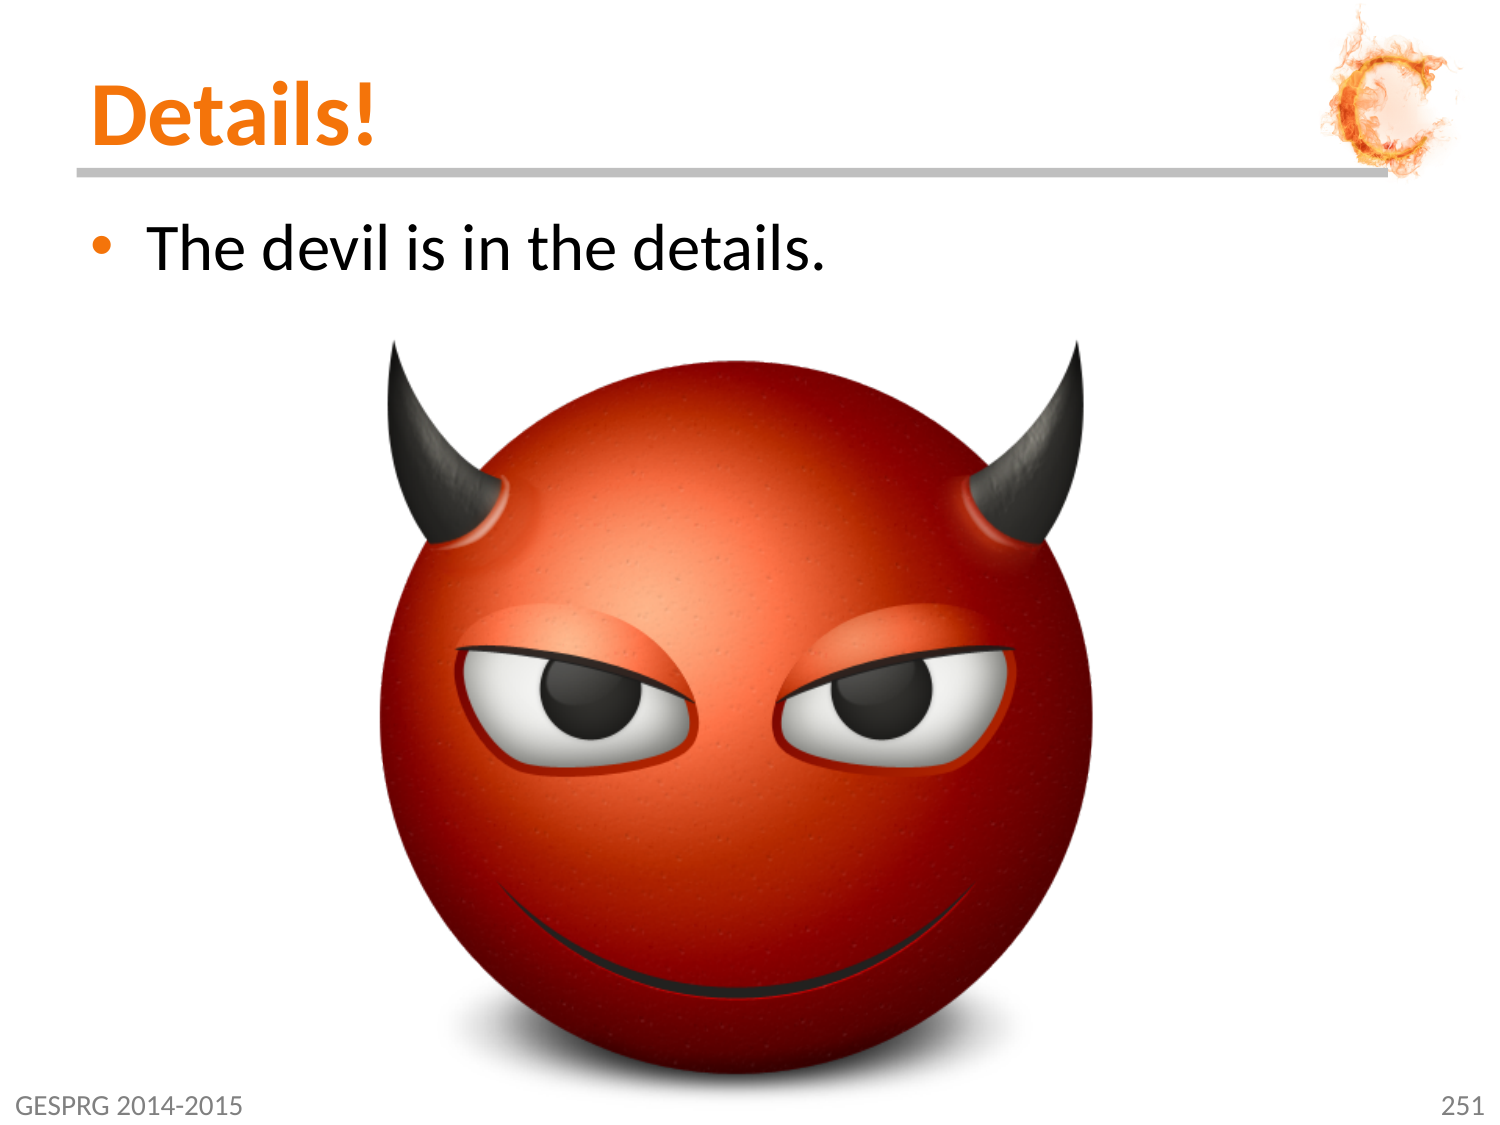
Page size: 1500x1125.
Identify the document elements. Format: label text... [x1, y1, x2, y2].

picture [336, 325, 1137, 1125]
slide_number 251 [1149, 1082, 1500, 1125]
list The devil is in the details. [75, 196, 885, 1059]
picture [1316, 0, 1471, 185]
slide_number GESPRG 2014-2015 [0, 1082, 332, 1125]
title Details! [75, 45, 1425, 173]
